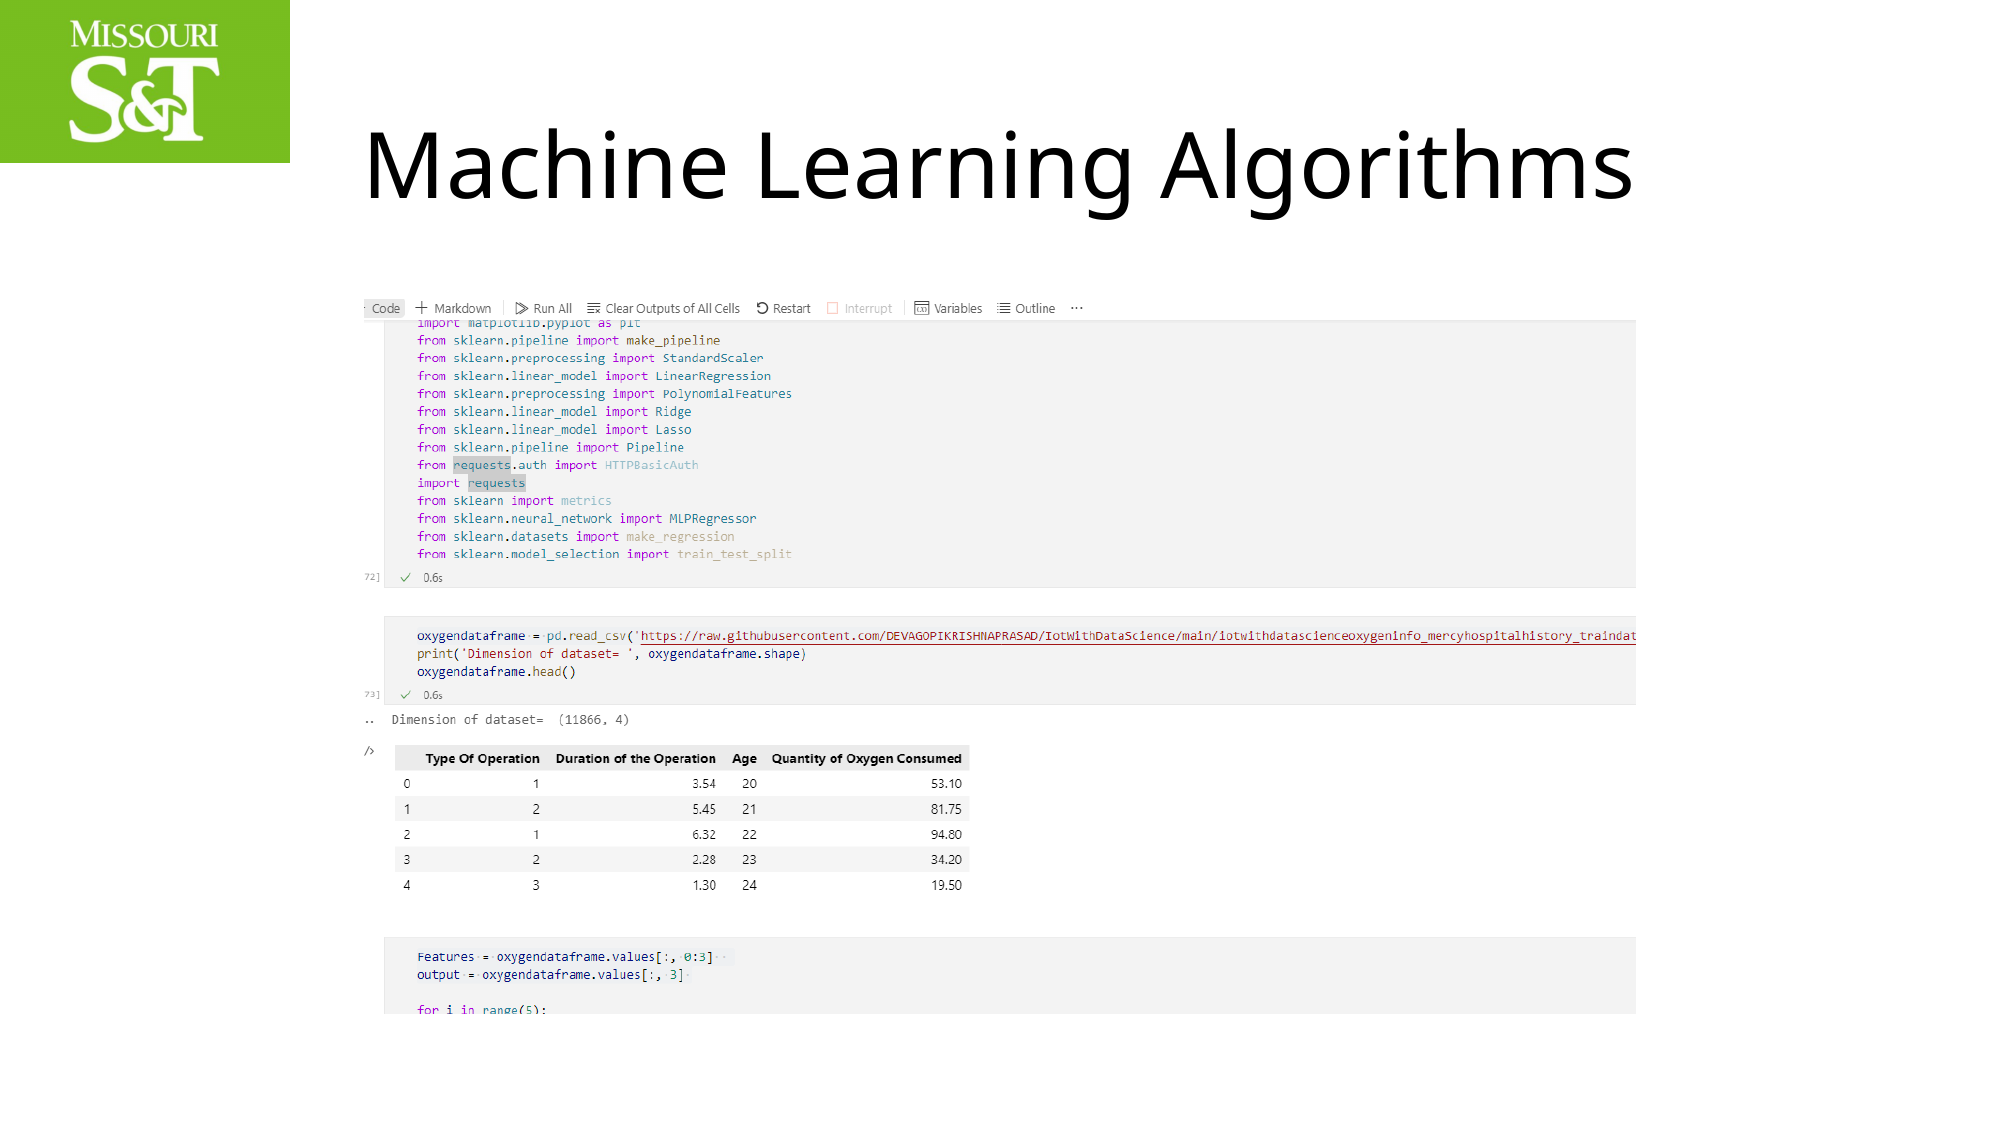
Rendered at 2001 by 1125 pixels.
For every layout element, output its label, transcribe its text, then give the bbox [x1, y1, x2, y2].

picture [0, 0, 290, 163]
title Machine Learning Algorithms [137, 59, 1863, 278]
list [364, 299, 1636, 1014]
